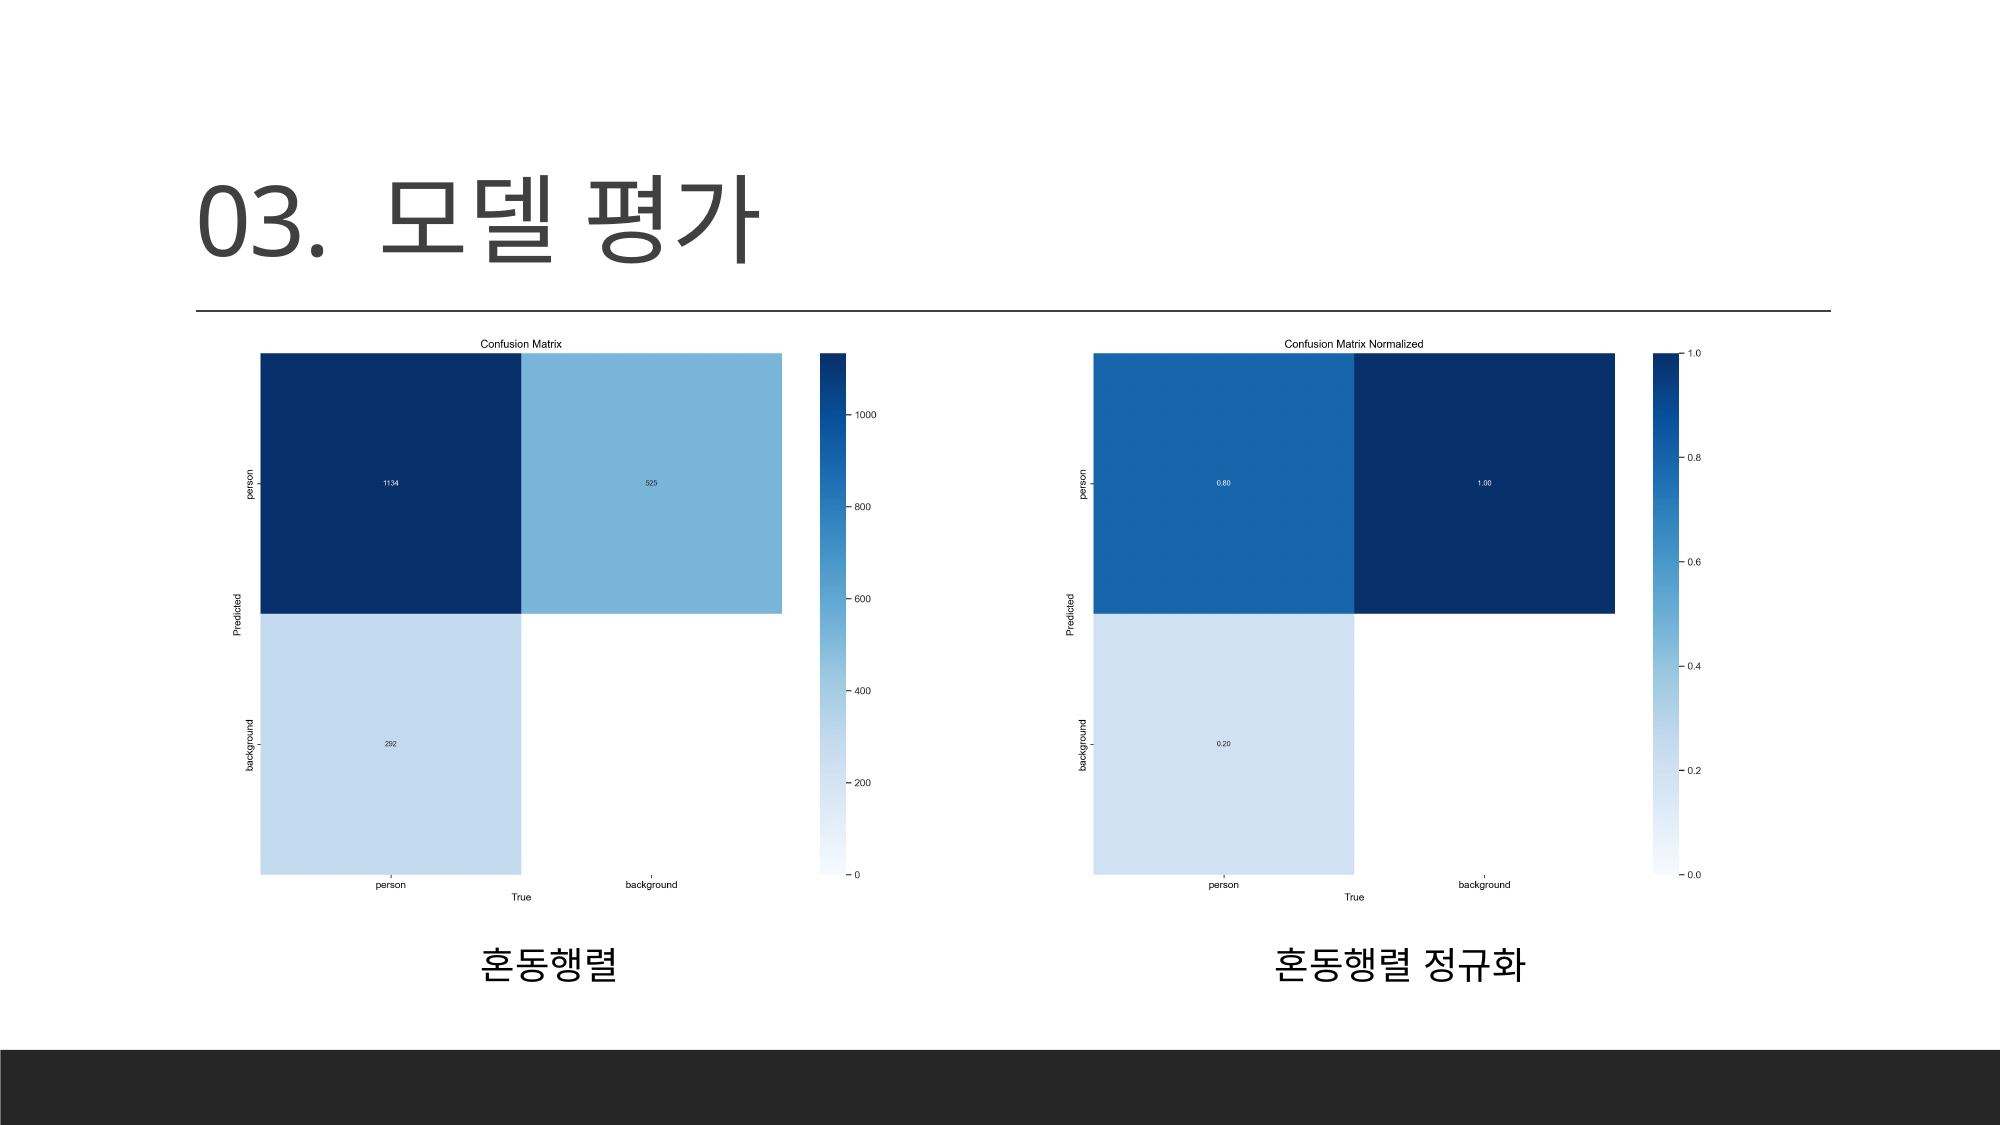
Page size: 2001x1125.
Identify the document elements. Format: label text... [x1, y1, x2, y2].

picture [996, 327, 1778, 915]
title 03. 모델 평가 [180, 47, 1830, 285]
text_box 혼동행렬 정규화 [1114, 934, 1763, 995]
picture [163, 327, 945, 915]
text_box 혼동행렬 [257, 934, 906, 995]
